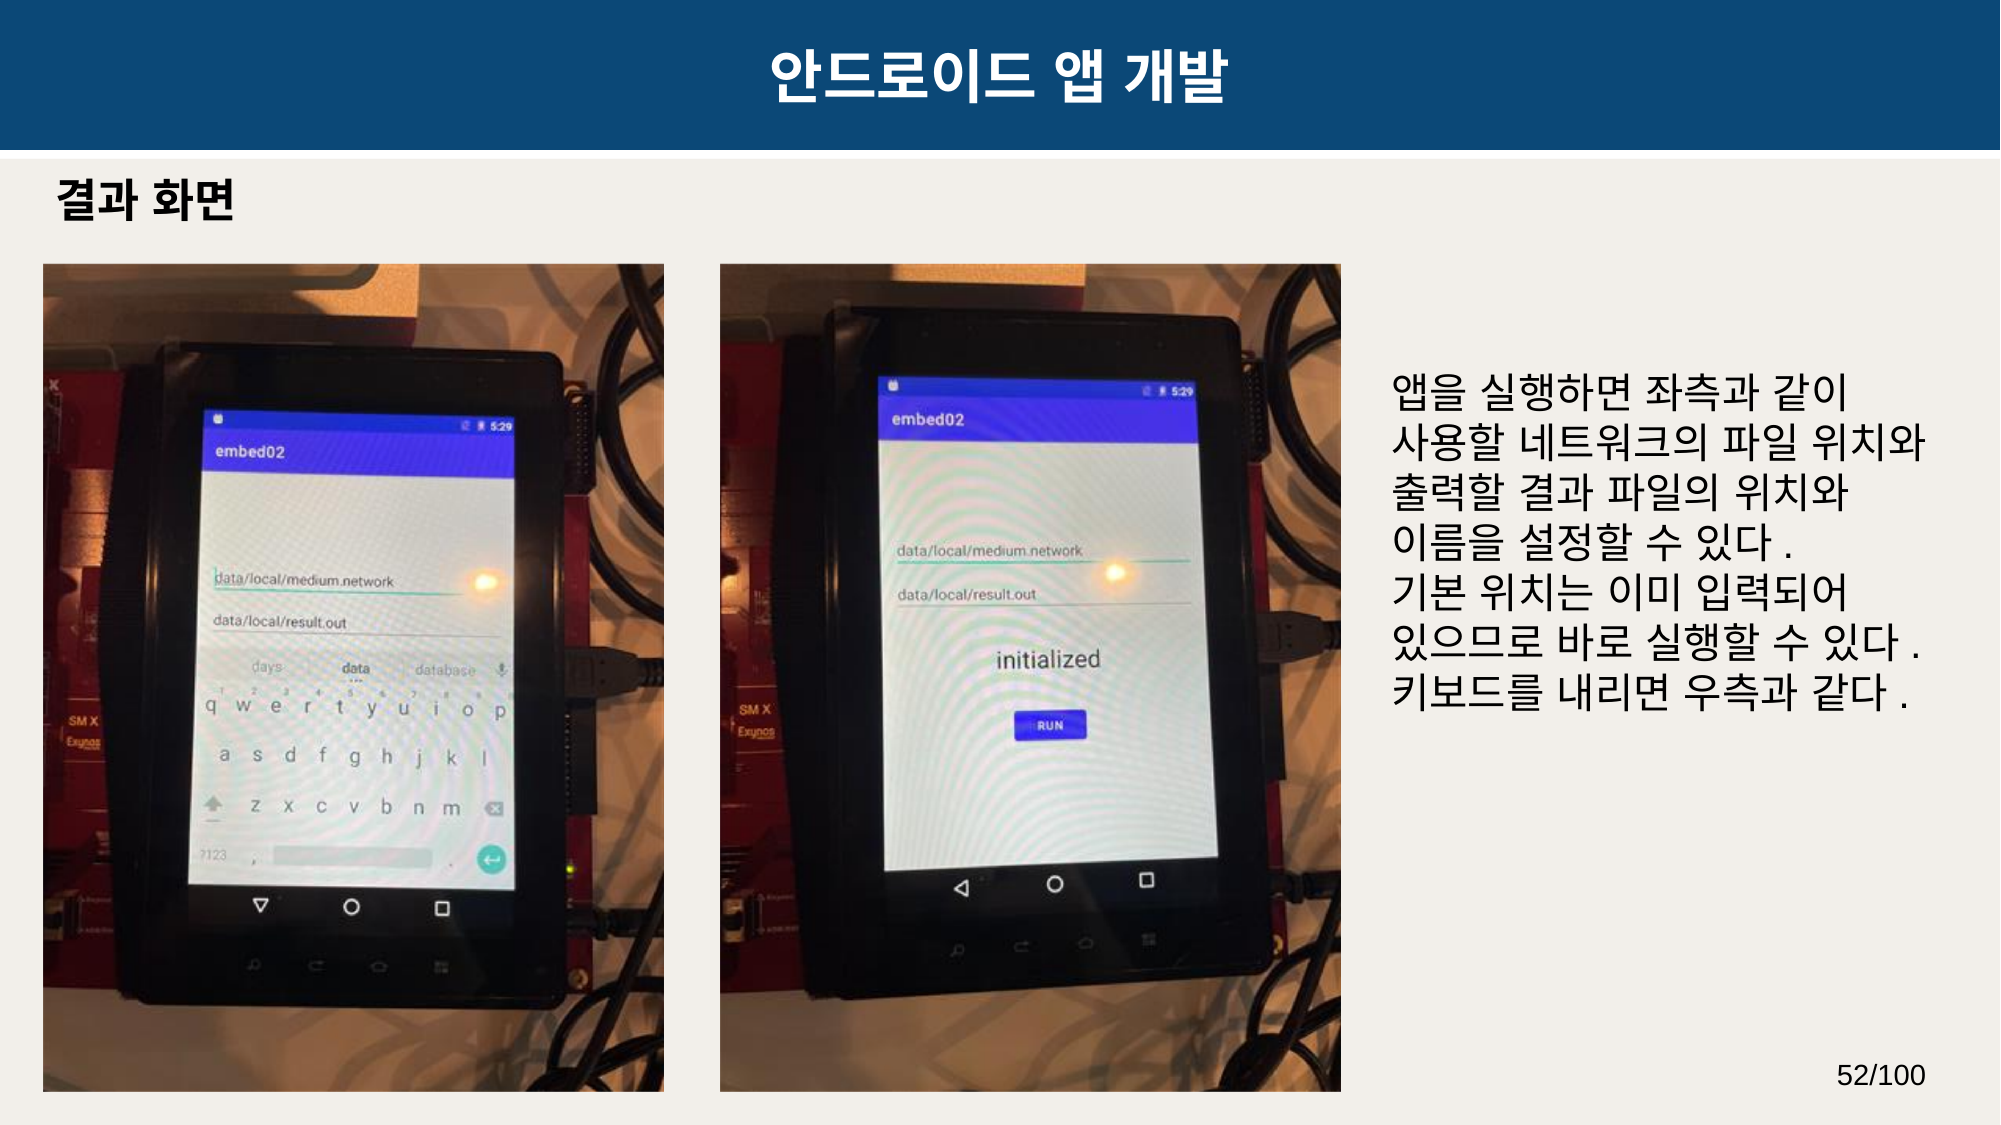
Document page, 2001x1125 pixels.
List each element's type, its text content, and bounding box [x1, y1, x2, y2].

text_box 결과 화면 [40, 163, 730, 234]
text_box 안드로이드 앱 개발 [0, 0, 2000, 150]
picture [0, 265, 1445, 1091]
text_box 앱을 실행하면 좌측과 같이 사용할 네트워크의 파일 위치와 출력할 결과 파일의 위치와 이름을 설정할 수 있다. 기본 위치는 이미 입력되어 있으므로 바로 실행할 수 있다. 키보드를 내리면 우측과 같다. [1376, 359, 1983, 725]
